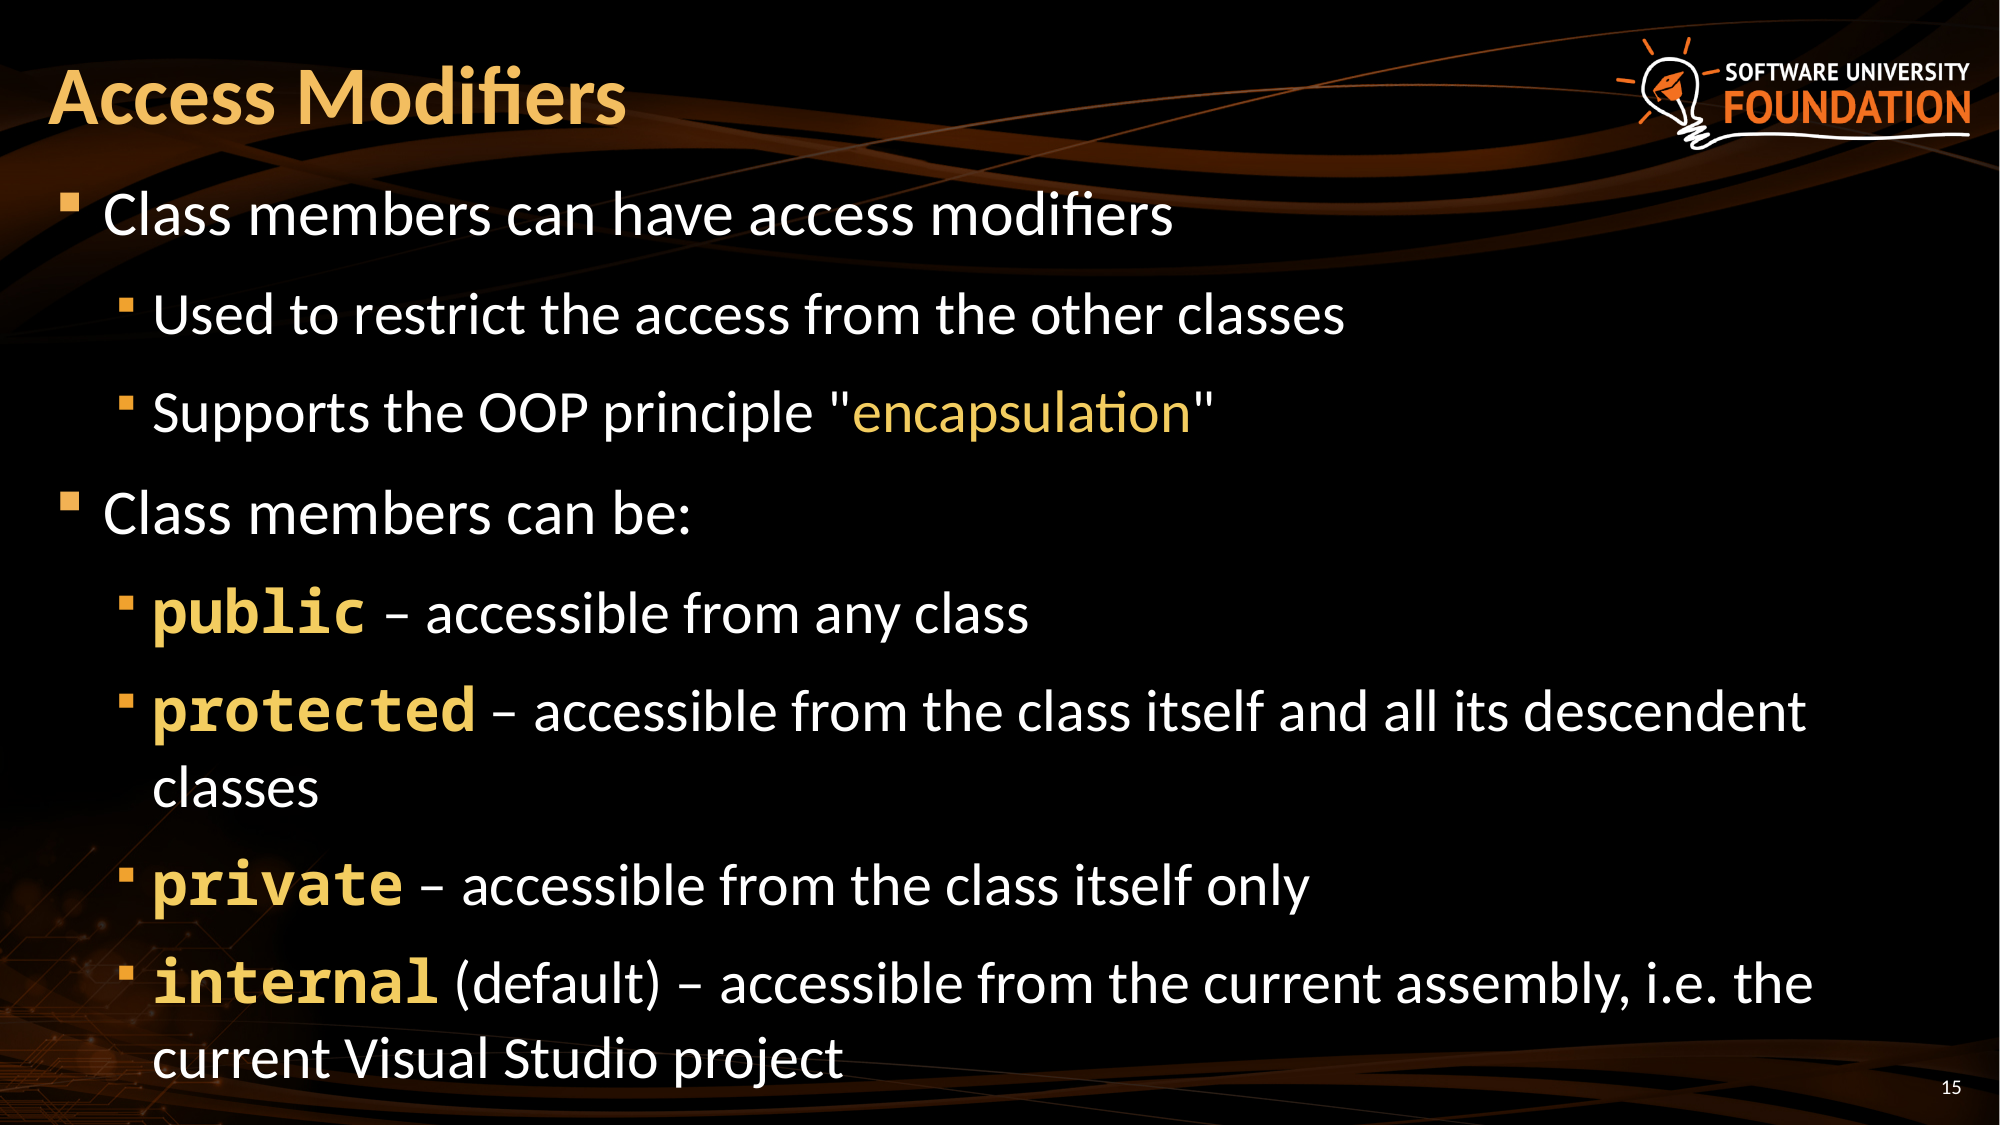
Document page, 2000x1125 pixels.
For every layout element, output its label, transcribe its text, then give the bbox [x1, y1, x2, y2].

slide_number 15 [1897, 1070, 1968, 1103]
picture [0, 0, 2000, 1125]
title Access Modifiers [30, 6, 1602, 189]
list Class members can have access modifiers Used to restrict the access from the other classes Supports the OOP principle "encapsulation" Class members can be: public – accessible from any class protected – accessible from the class itself and all its descendent classes private – accessible from the class itself only internal (default) – accessible from the current assembly, i.e. the current Visual Studio project [37, 162, 1913, 1100]
